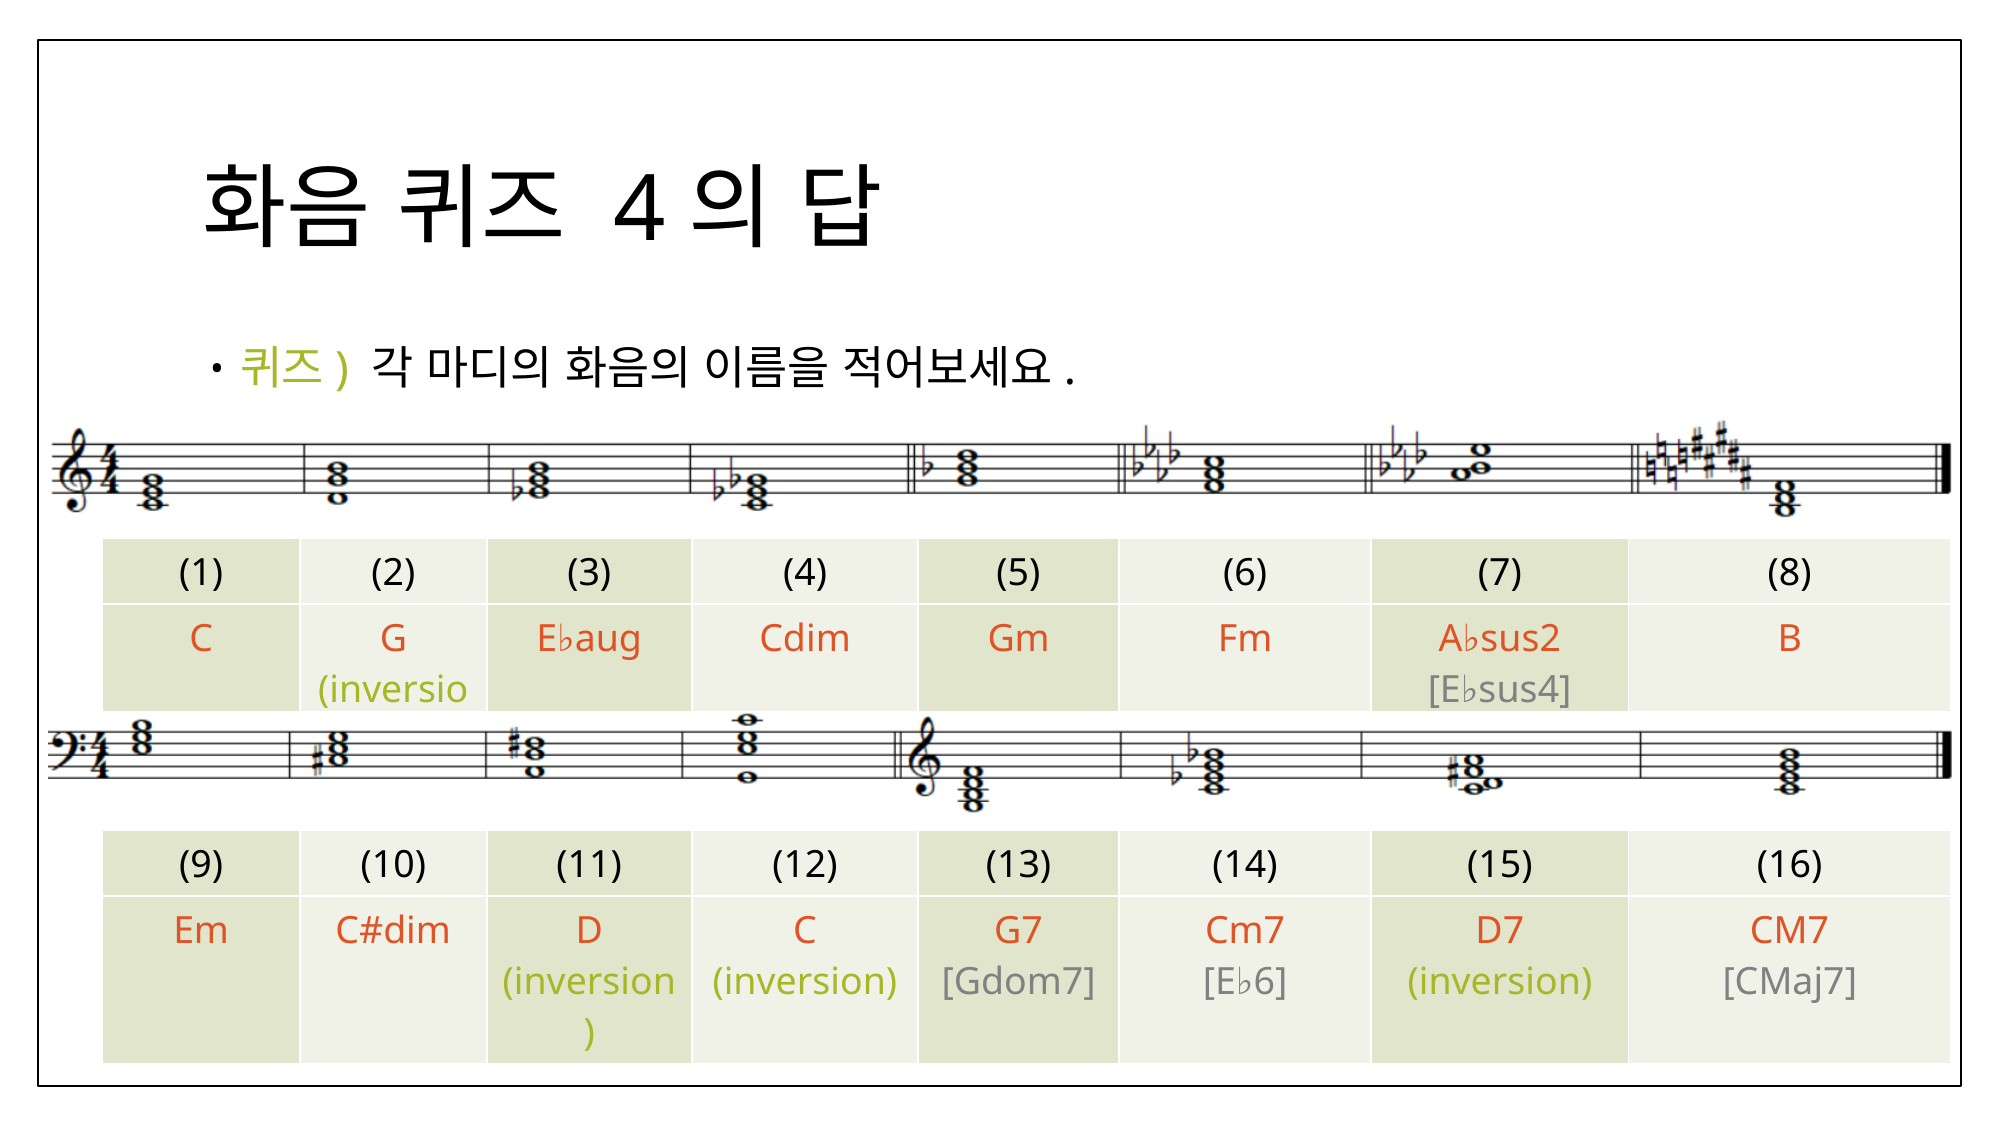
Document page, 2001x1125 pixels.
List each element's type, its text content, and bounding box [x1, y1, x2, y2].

table_cell A♭sus2 [E♭sus4] [1372, 605, 1628, 708]
table_header (1) [103, 539, 299, 603]
table_header (7) [1372, 539, 1628, 603]
table_header (3) [488, 539, 691, 603]
title 화음 퀴즈 4의 답 [187, 99, 1808, 323]
table_header (2) [301, 539, 486, 603]
table_header (6) [1120, 539, 1370, 603]
table_header (5) [919, 539, 1118, 603]
table_cell Cdim [693, 605, 917, 708]
table_header (16) [1629, 831, 1950, 895]
table_header (4) [693, 539, 917, 603]
table_cell CM7 [CMaj7] [1629, 897, 1950, 1063]
table_header (10) [301, 831, 486, 895]
table_header (11) [488, 831, 691, 895]
table_header (13) [919, 831, 1118, 895]
table_cell C [103, 605, 299, 708]
table_header (9) [103, 831, 299, 895]
table_cell D7 (inversion) [1372, 897, 1628, 1063]
table_cell Cm7 [E♭6] [1120, 897, 1370, 1063]
table_header (12) [693, 831, 917, 895]
table_cell G (inversion) [301, 605, 486, 708]
table_cell D (inversion) [488, 897, 691, 1063]
picture [48, 711, 1952, 817]
table_cell Em [103, 897, 299, 1063]
table_header (8) [1629, 539, 1950, 603]
table_cell B [1629, 605, 1950, 708]
table_cell Fm [1120, 605, 1370, 708]
table_cell C (inversion) [693, 897, 917, 1063]
table_cell E♭aug [488, 605, 691, 708]
list 퀴즈) 각 마디의 화음의 이름을 적어보세요. [187, 533, 1808, 537]
picture [48, 416, 1952, 522]
table_header (15) [1372, 831, 1628, 895]
list 퀴즈) 각 마디의 화음의 이름을 적어보세요. [187, 337, 1808, 413]
table_cell C#dim [301, 897, 486, 1063]
table_cell G7 [Gdom7] [919, 897, 1118, 1063]
table_cell Gm [919, 605, 1118, 708]
table_header (14) [1120, 831, 1370, 895]
